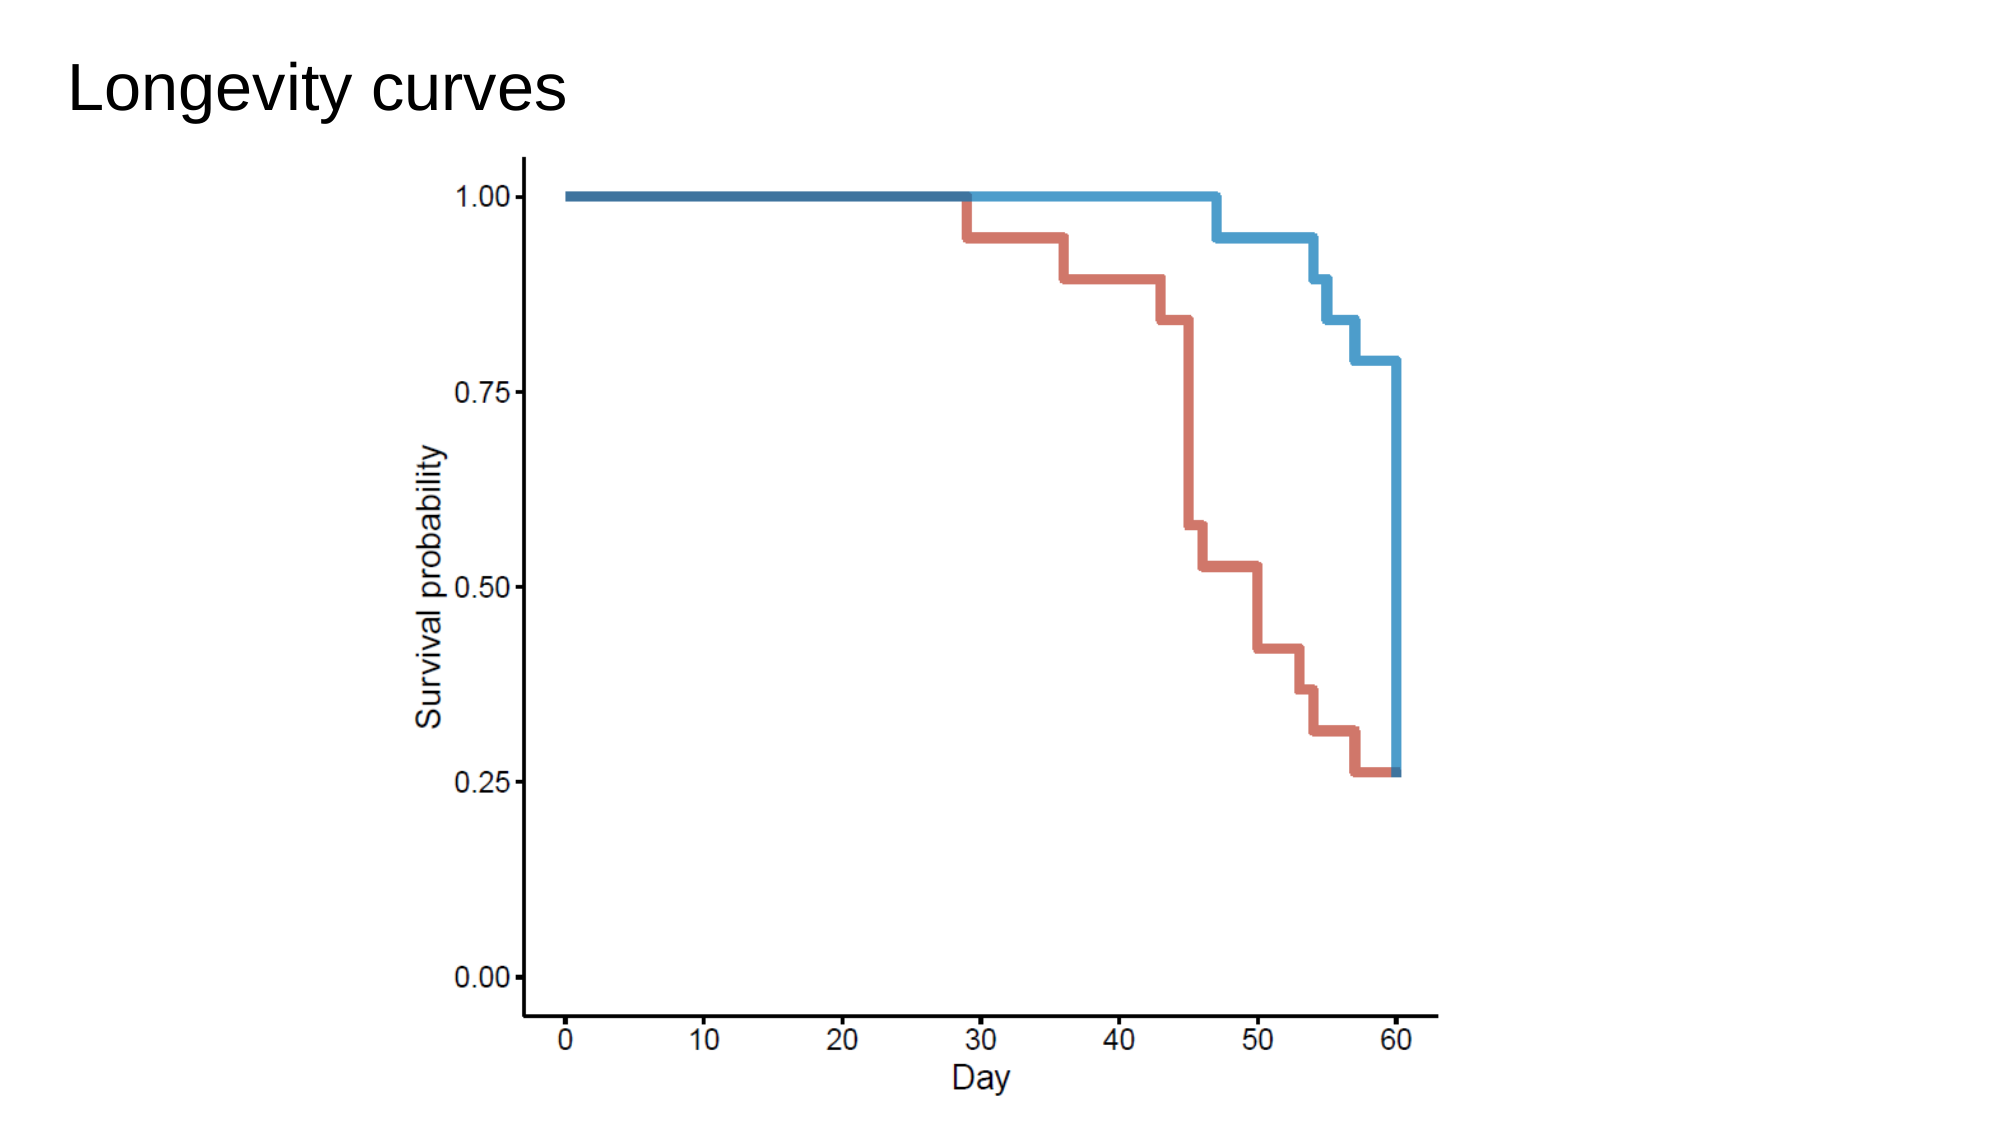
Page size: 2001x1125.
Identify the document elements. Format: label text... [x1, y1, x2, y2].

text_box Longevity curves [53, 36, 1947, 131]
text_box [405, 151, 1492, 1101]
